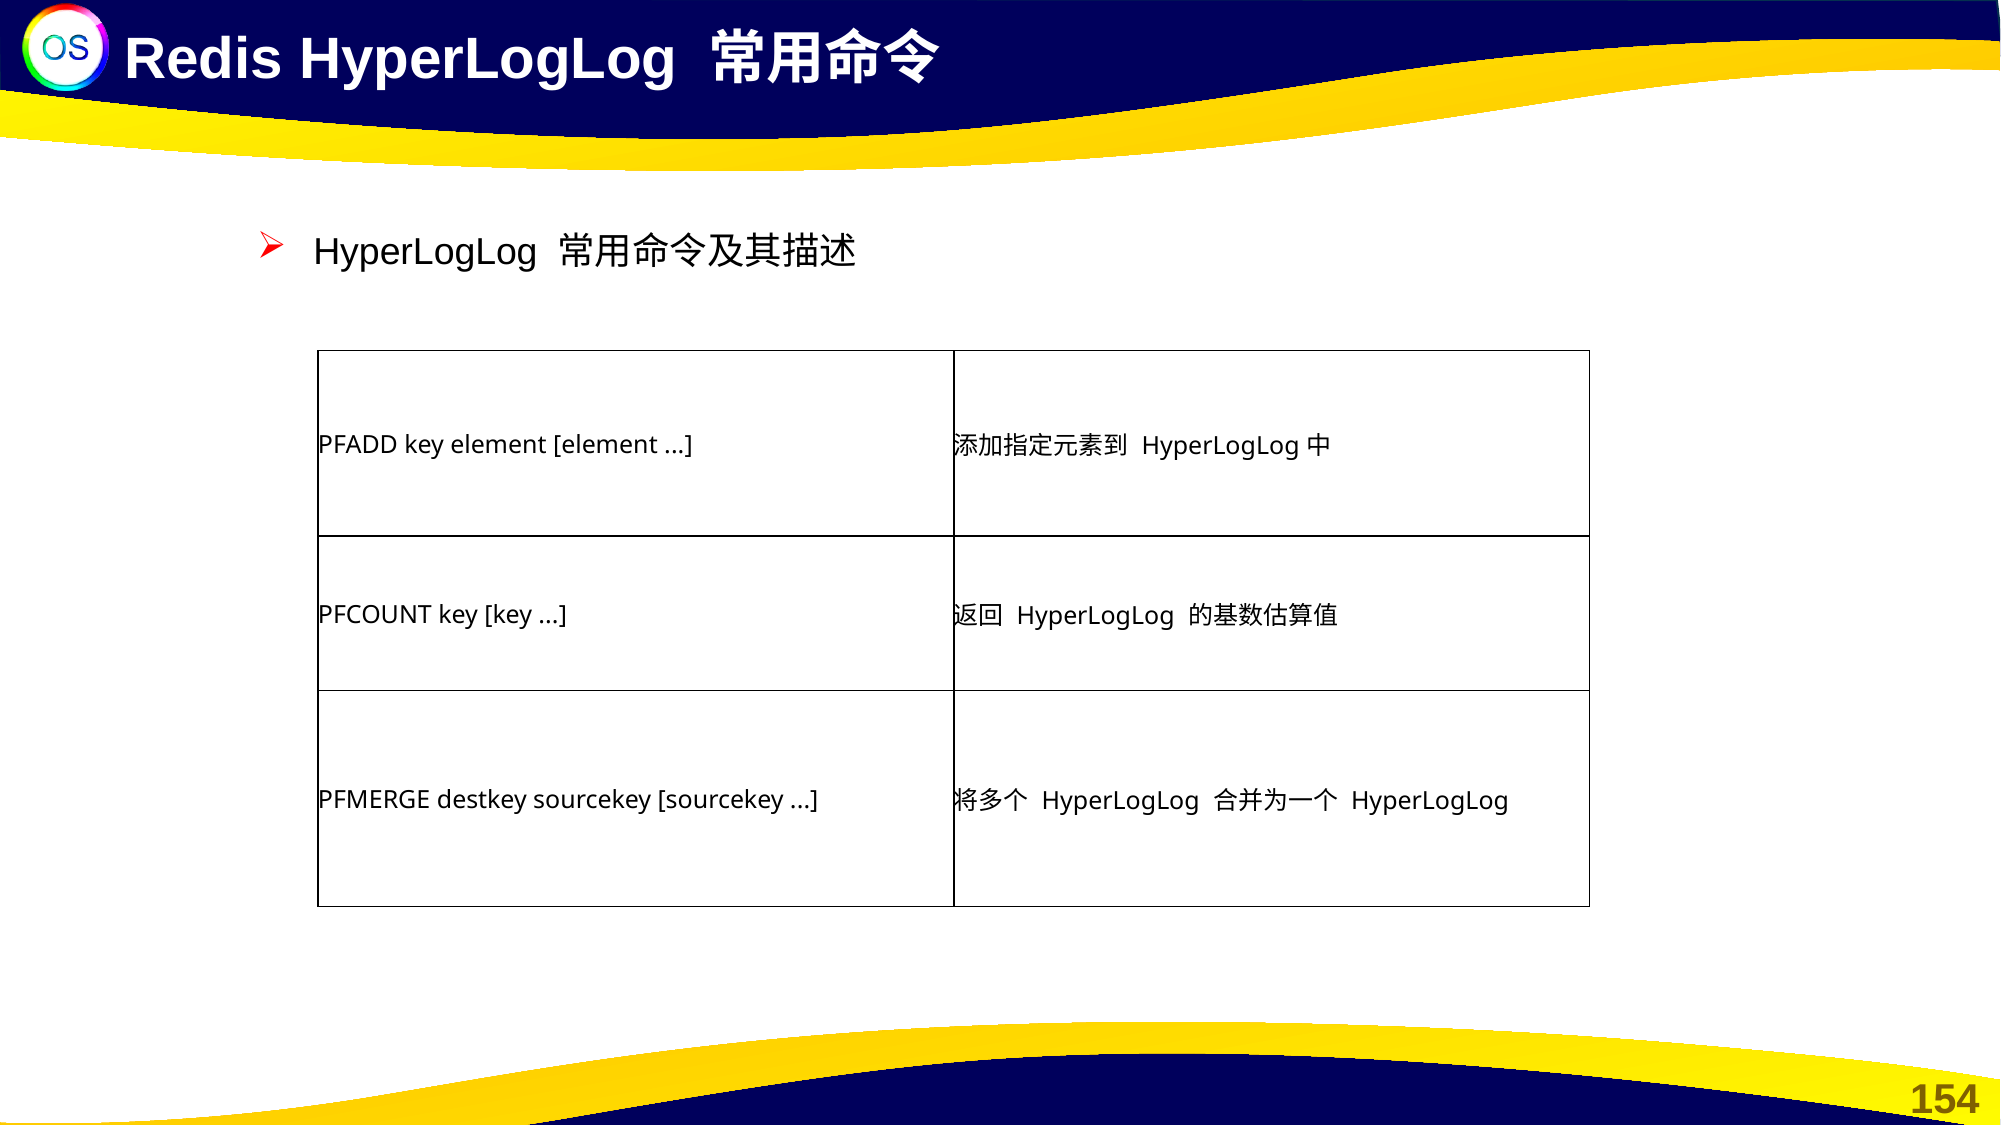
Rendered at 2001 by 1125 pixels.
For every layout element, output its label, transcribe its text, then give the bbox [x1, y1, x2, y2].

picture [22, 3, 109, 91]
table_cell PFMERGE destkey sourcekey [sourcekey ...] [319, 691, 953, 906]
table_header 添加指定元素到 HyperLogLog中 [955, 351, 1589, 535]
table_cell 返回 HyperLogLog 的基数估算值 [955, 537, 1589, 690]
text_box HyperLogLog 常用命令及其描述 [242, 210, 1174, 351]
table_cell 将多个 HyperLogLog 合并为一个 HyperLogLog [955, 691, 1589, 906]
table_cell PFCOUNT key [key ...] [319, 537, 953, 690]
text_box Redis HyperLogLog 常用命令 [109, 12, 1263, 98]
table_header PFADD key element [element ...] [319, 351, 953, 535]
